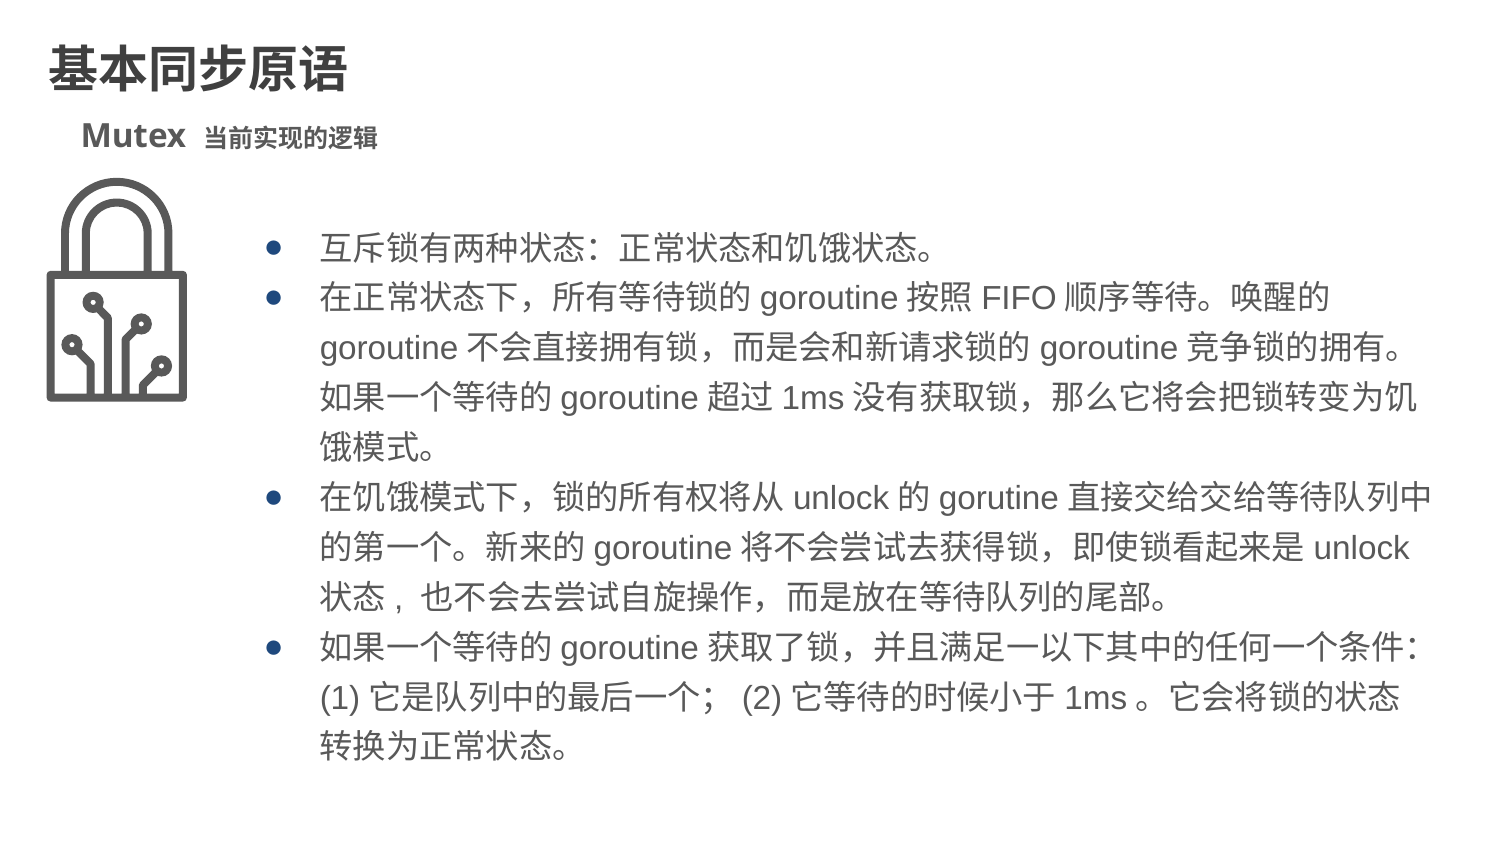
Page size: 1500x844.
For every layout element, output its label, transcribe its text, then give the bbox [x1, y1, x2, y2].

text_box 基本同步原语 [32, 29, 567, 106]
text_box Mutex 当前实现的逻辑 [64, 106, 735, 163]
text_box 互斥锁有两种状态：正常状态和饥饿状态。 在正常状态下，所有等待锁的goroutine按照FIFO顺序等待。唤醒的goroutine不会直接拥有锁，而是会和新请求锁的goroutine竞争锁的拥有。 如果一个等待的goroutine超过1ms没有获取锁，那么它将会把锁转变为饥饿模式。 在饥饿模式下，锁的所有权将从unlock的gorutine直接交给交给等待队列中的第一个。新来的goroutine将不会尝试去获得锁，即使锁看起来是unlock状态, 也不会去尝试自旋操作，而是放在等待队列的尾部。 如果一个等待的goroutine获取了锁，并且满足一以下其中的任何一个条件：(1)它是队列中的最后一个；(2)它等待的时候小于1ms。它会将锁的状态转换为正常状态。 [229, 201, 1449, 800]
text_box [46, 177, 187, 402]
